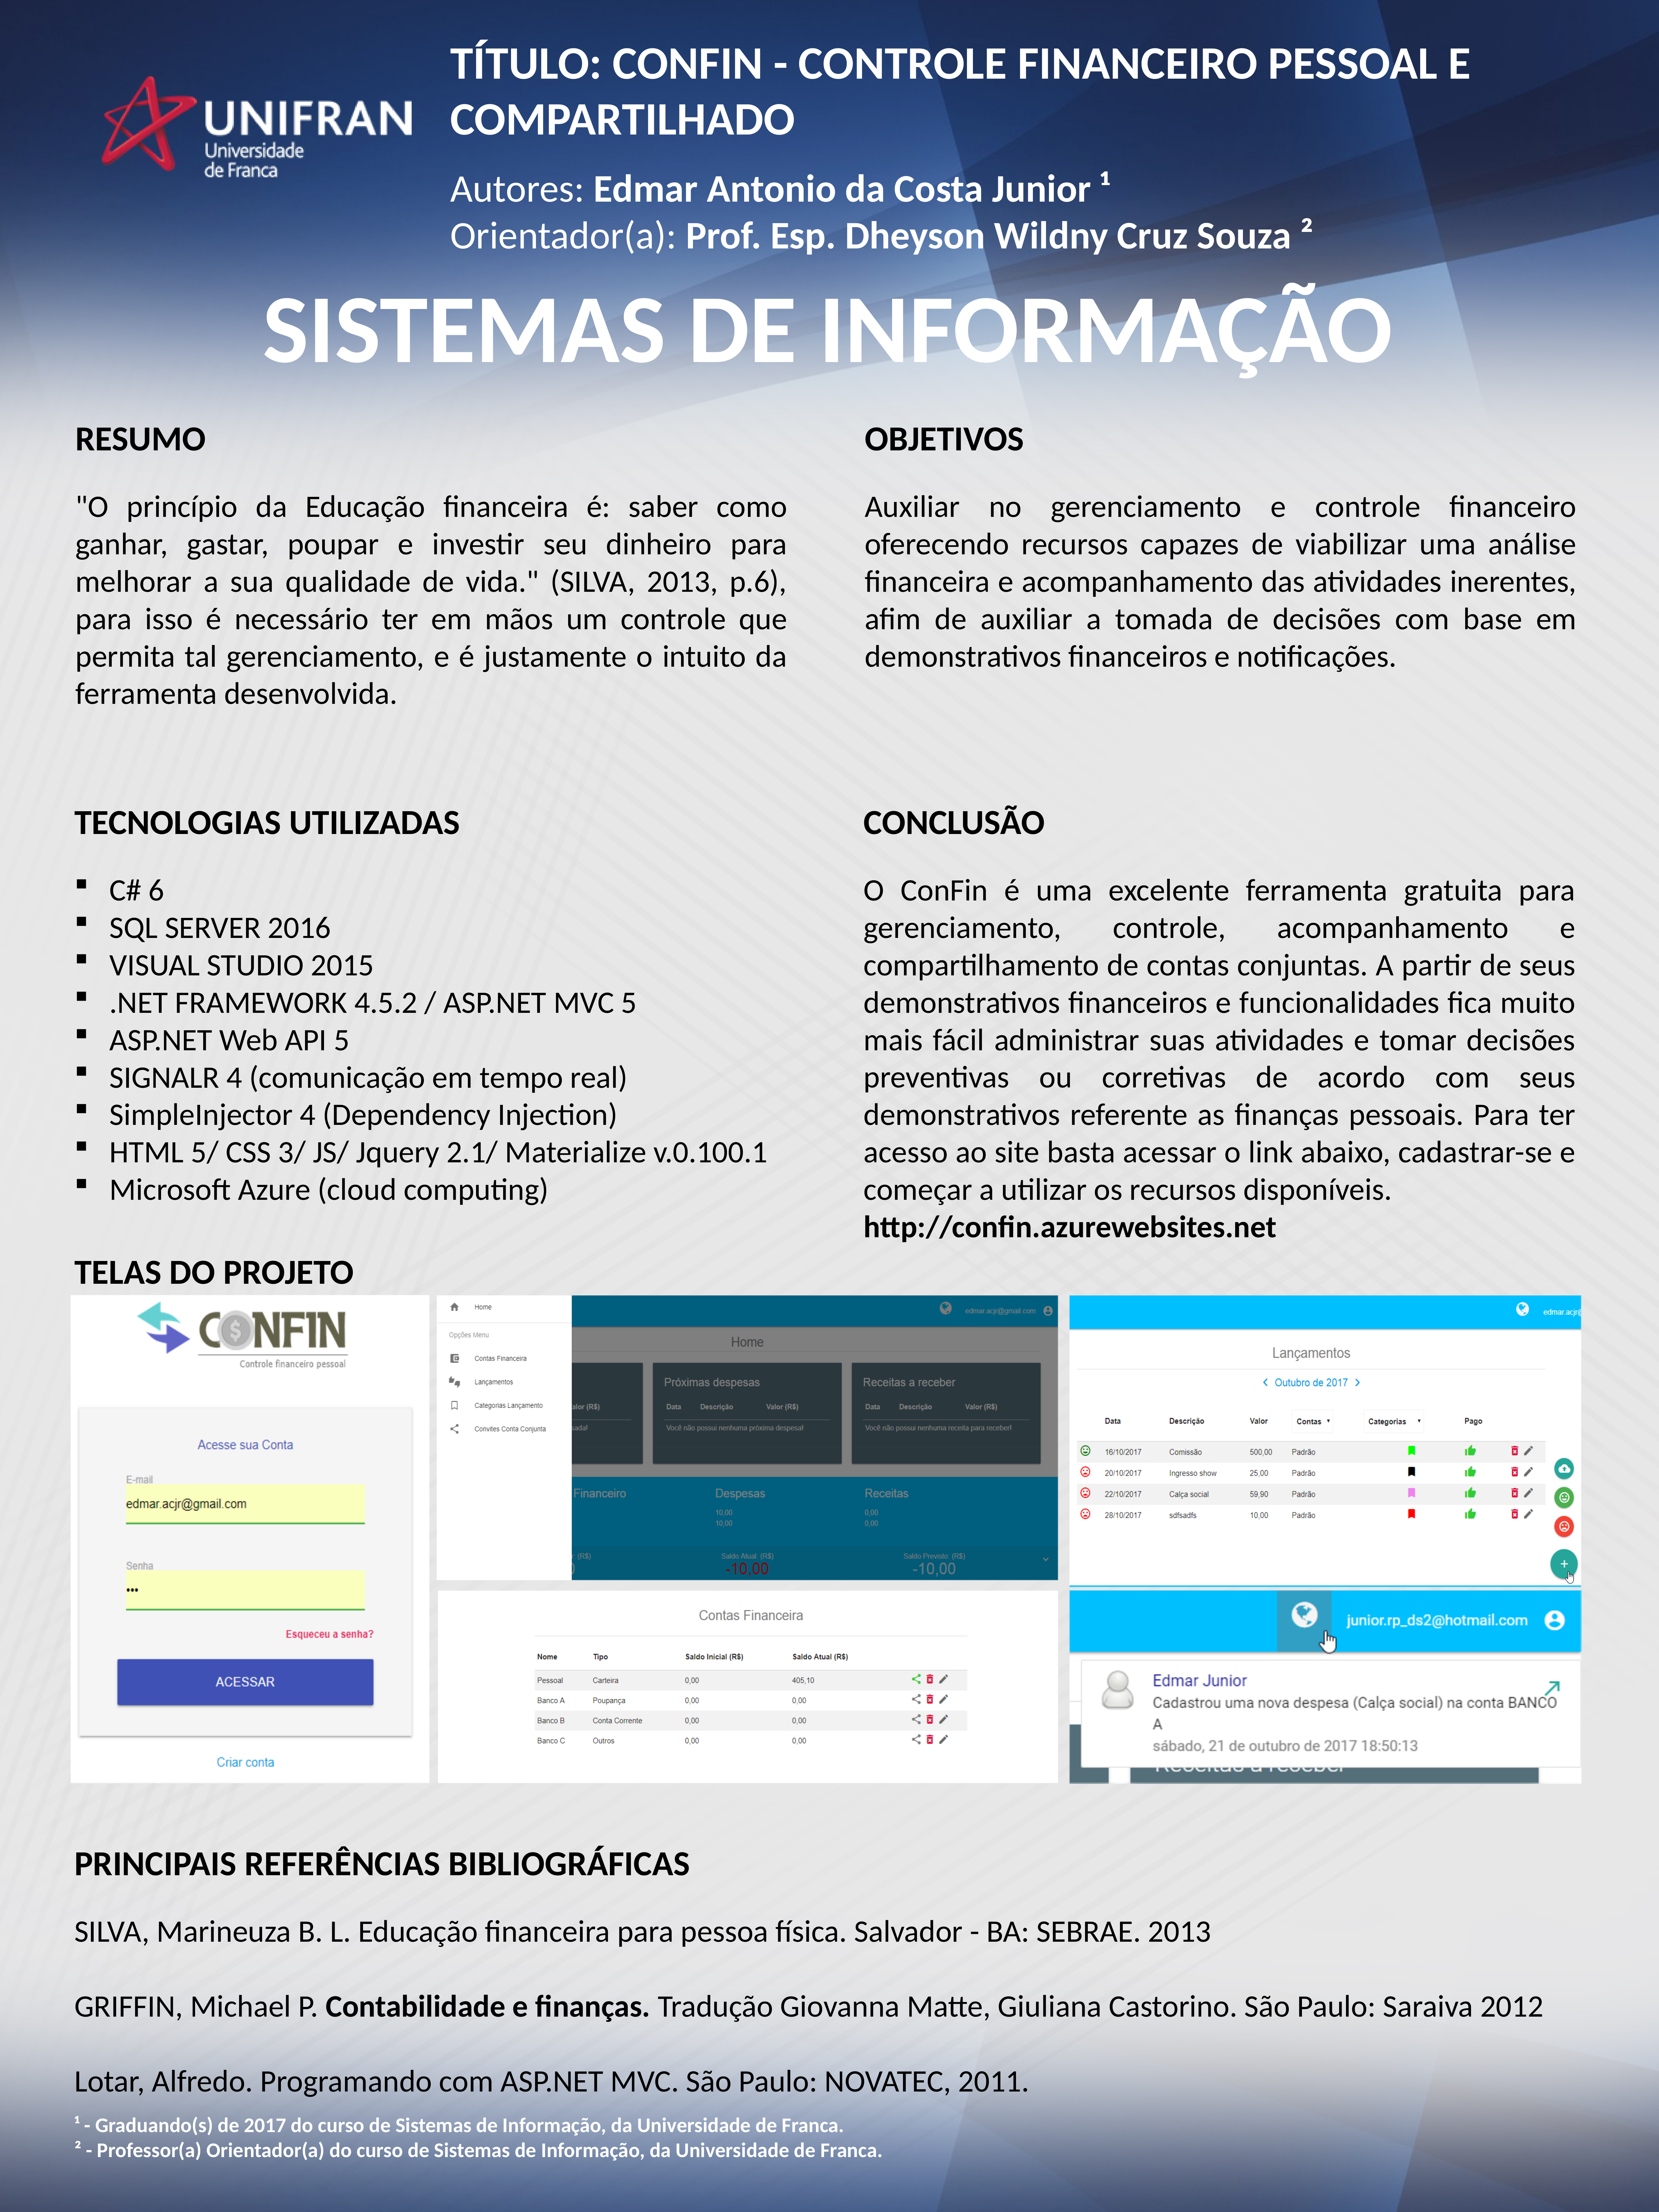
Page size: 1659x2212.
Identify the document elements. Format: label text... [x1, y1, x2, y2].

text_box OBJETIVOS Auxiliar no gerenciamento e controle financeiro oferecendo recursos capazes de viabilizar uma análise financeira e acompanhamento das atividades inerentes, afim de auxiliar a tomada de decisões com base em demonstrativos financeiros e notificações. [860, 413, 1582, 675]
text_box CONCLUSÃO O ConFin é uma excelente ferramenta gratuita para gerenciamento, controle, acompanhamento e compartilhamento de contas conjuntas. A partir de seus demonstrativos financeiros e funcionalidades fica muito mais fácil administrar suas atividades e tomar decisões preventivas ou corretivas de acordo com seus demonstrativos referente as finanças pessoais. Para ter acesso ao site basta acessar o link abaixo, cadastrar-se e começar a utilizar os recursos disponíveis. http://confin.azurewebsites.net [859, 797, 1581, 1246]
text_box TELAS DO PROJETO [70, 1246, 792, 1293]
text_box TECNOLOGIAS UTILIZADAS C# 6 SQL SERVER 2016 VISUAL STUDIO 2015 .NET FRAMEWORK 4.5.2 / ASP.NET MVC 5 ASP.NET Web API 5 SIGNALR 4 (comunicação em tempo real) SimpleInjector 4 (Dependency Injection) HTML 5/ CSS 3/ JS/ Jquery 2.1/ Materialize v.0.100.1 Microsoft Azure (cloud computing) [70, 797, 792, 1209]
text_box RESUMO "O princípio da Educação financeira é: saber como ganhar, gastar, poupar e investir seu dinheiro para melhorar a sua qualidade de vida." (SILVA, 2013, p.6), para isso é necessário ter em mãos um controle que permita tal gerenciamento, e é justamente o intuito da ferramenta desenvolvida. [71, 413, 793, 713]
text_box SISTEMAS DE INFORMAÇÃO [71, 262, 1585, 384]
text_box ¹ - Graduando(s) de 2017 do curso de Sistemas de Informação, da Universidade de Franca. ² - Professor(a) Orientador(a) do curso de Sistemas de Informação, da Universidade de Franca. [70, 2109, 1581, 2164]
text_box PRINCIPAIS REFERÊNCIAS BIBLIOGRÁFICAS SILVA, Marineuza B. L. Educação financeira para pessoa física. Salvador - BA: SEBRAE. 2013 GRIFFIN, Michael P. Contabilidade e finanças. Tradução Giovanna Matte, Giuliana Castorino. São Paulo: Saraiva 2012 Lotar, Alfredo. Programando com ASP.NET MVC. São Paulo: NOVATEC, 2011. [70, 1838, 1581, 2100]
text_box TÍTULO: CONFIN - CONTROLE FINANCEIRO PESSOAL E COMPARTILHADO Autores: Edmar Antonio da Costa Junior ¹ Orientador(a): Prof. Esp. Dheyson Wildny Cruz Souza ² [445, 30, 1659, 259]
picture [0, 0, 1659, 2212]
